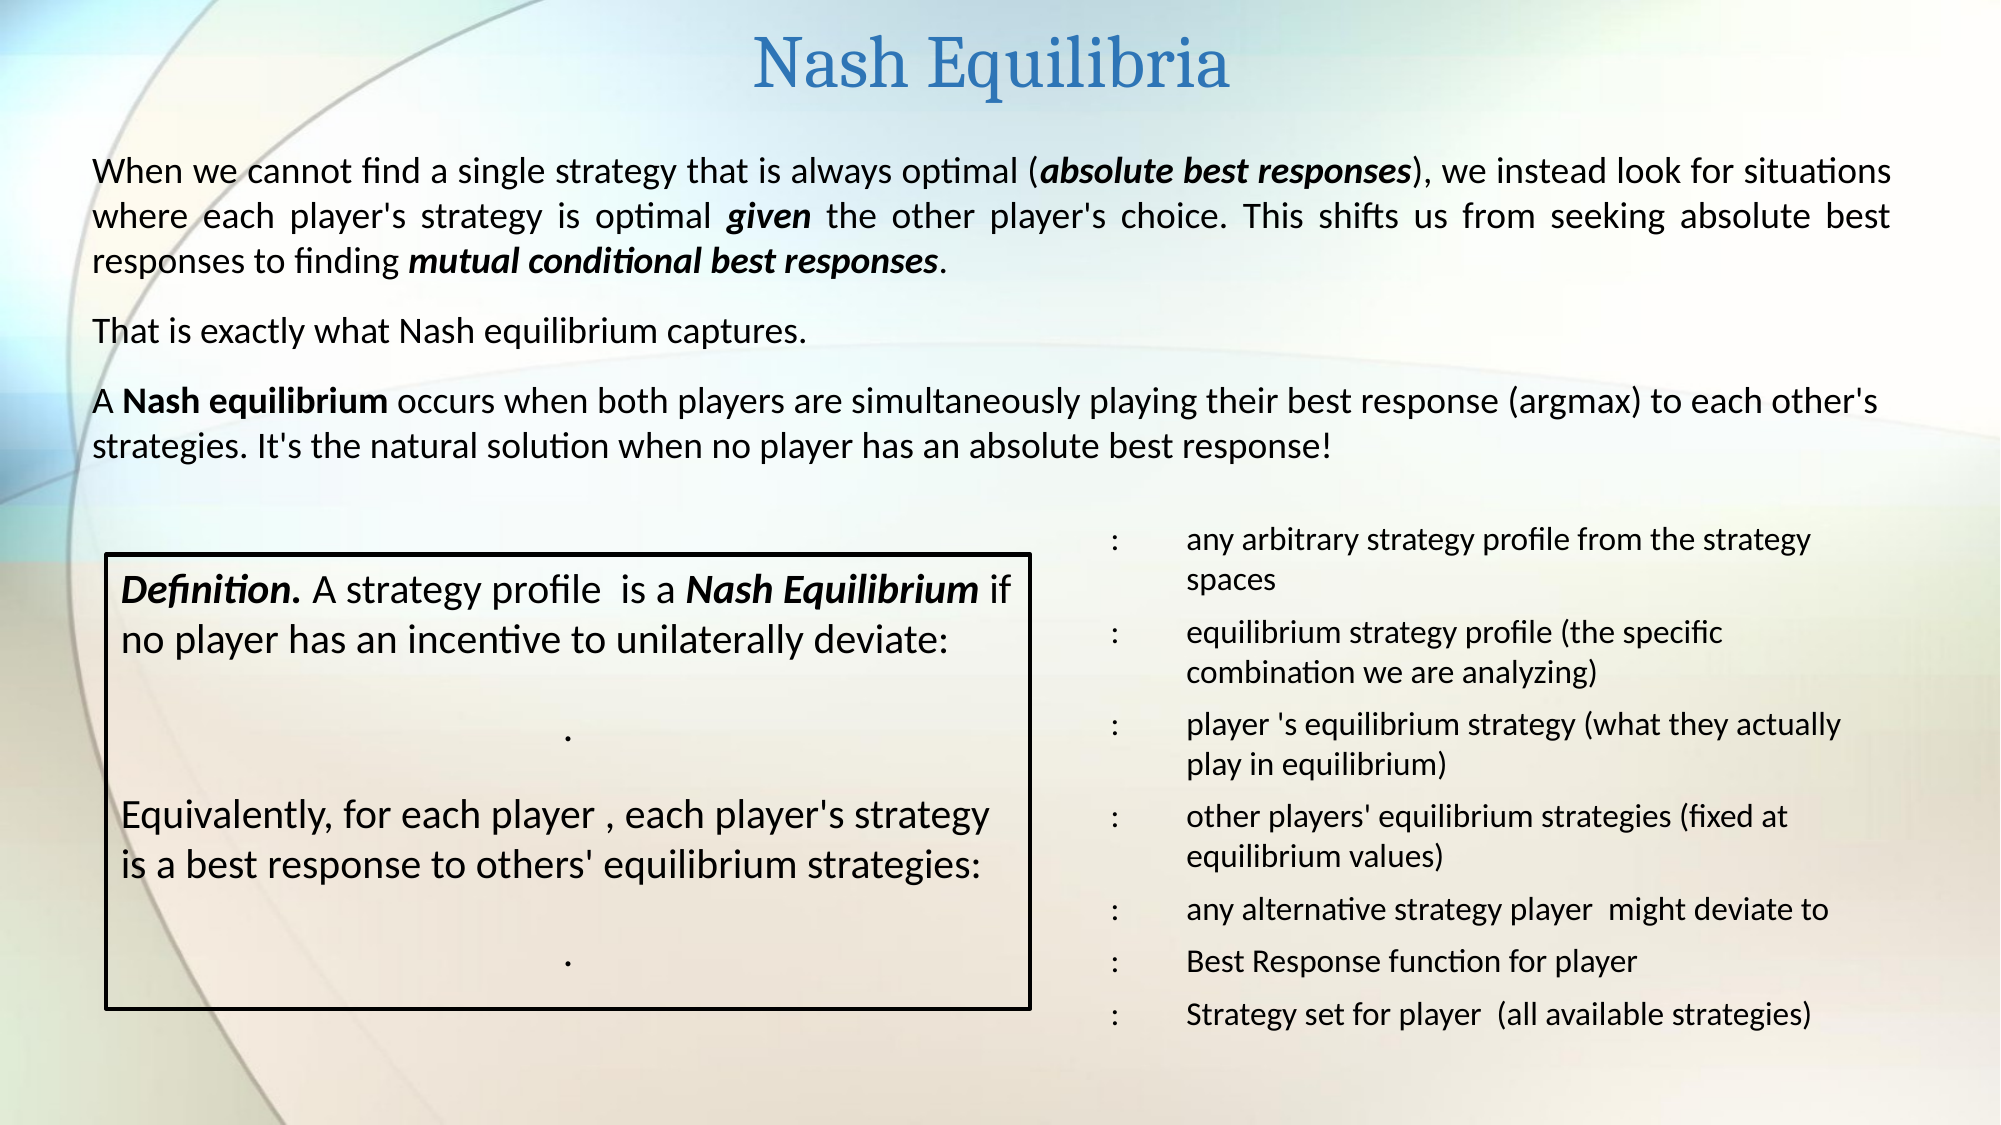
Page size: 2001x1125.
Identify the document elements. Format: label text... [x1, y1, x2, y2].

text_box A Nash equilibrium occurs when both players are simultaneously playing their best response (argmax) to each other's strategies. It's the natural solution when no player has an absolute best response! [77, 368, 1907, 474]
picture [0, 0, 2001, 1125]
text_box That is exactly what Nash equilibrium captures. [77, 298, 1907, 359]
text_box When we cannot find a single strategy that is always optimal (absolute best responses), we instead look for situations where each player's strategy is optimal given the other player's choice. This shifts us from seeking absolute best responses to finding mutual conditional best responses. [77, 138, 1907, 289]
text_box Nash Equilibria [77, 11, 1907, 105]
